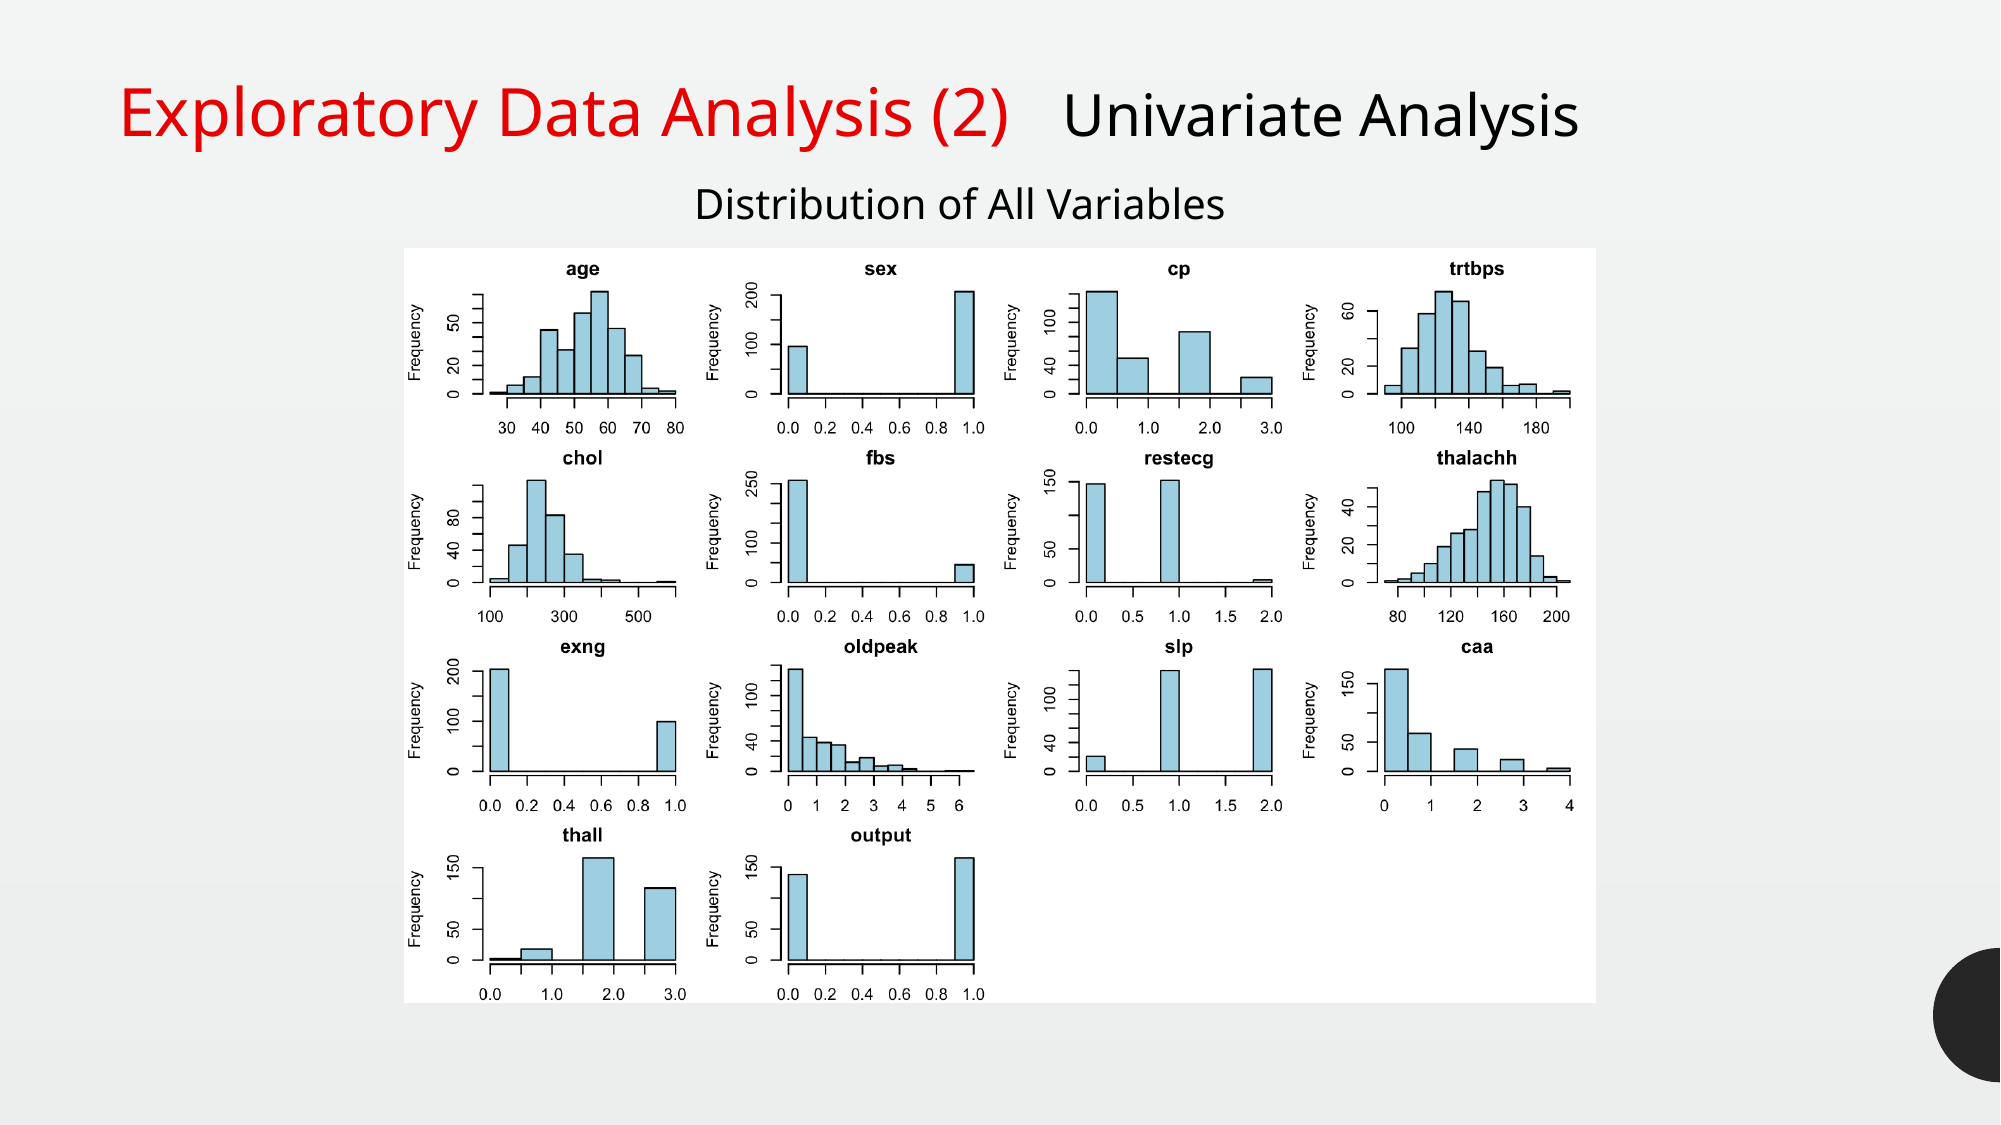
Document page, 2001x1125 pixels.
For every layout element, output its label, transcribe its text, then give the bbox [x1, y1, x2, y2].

text_box Distribution of All Variables [514, 170, 1406, 235]
text_box Exploratory Data Analysis (2) Univariate Analysis [103, 62, 1714, 157]
picture [404, 248, 1596, 1003]
